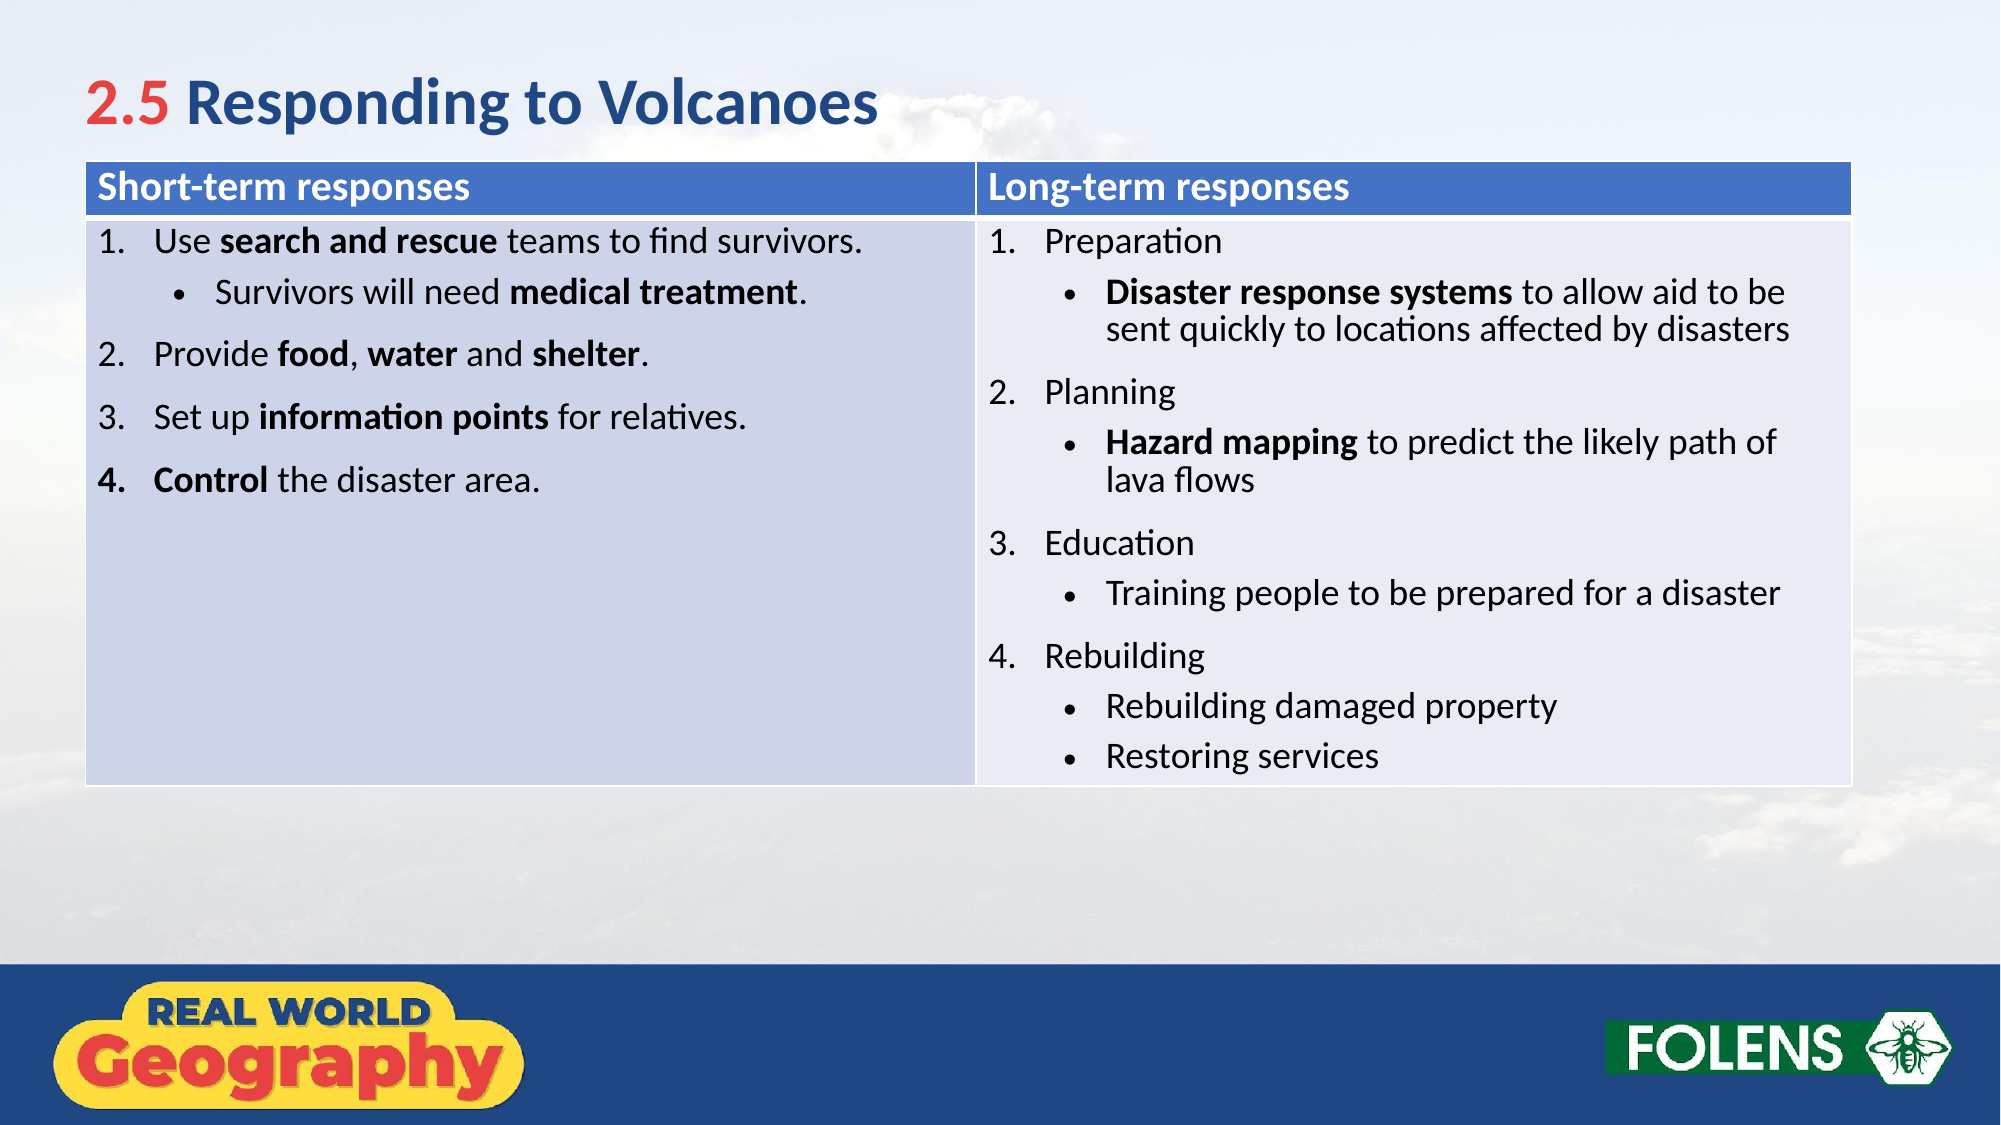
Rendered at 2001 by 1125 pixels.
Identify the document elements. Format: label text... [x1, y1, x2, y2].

picture [0, 0, 2001, 1125]
table_cell Use search and rescue teams to find survivors. Survivors will need medical treatment. Provide food, water and shelter. Set up information points for relatives. Control the disaster area. [86, 221, 975, 785]
table_cell Preparation Disaster response systems to allow aid to be sent quickly to locations affected by disasters Planning Hazard mapping to predict the likely path of lava flows Education Training people to be prepared for a disaster Rebuilding Rebuilding damaged property Restoring services [977, 221, 1851, 785]
table_header Long-term responses [977, 162, 1851, 215]
text_box 2.5 Responding to Volcanoes [70, 59, 1796, 161]
table_header Short-term responses [86, 162, 975, 215]
